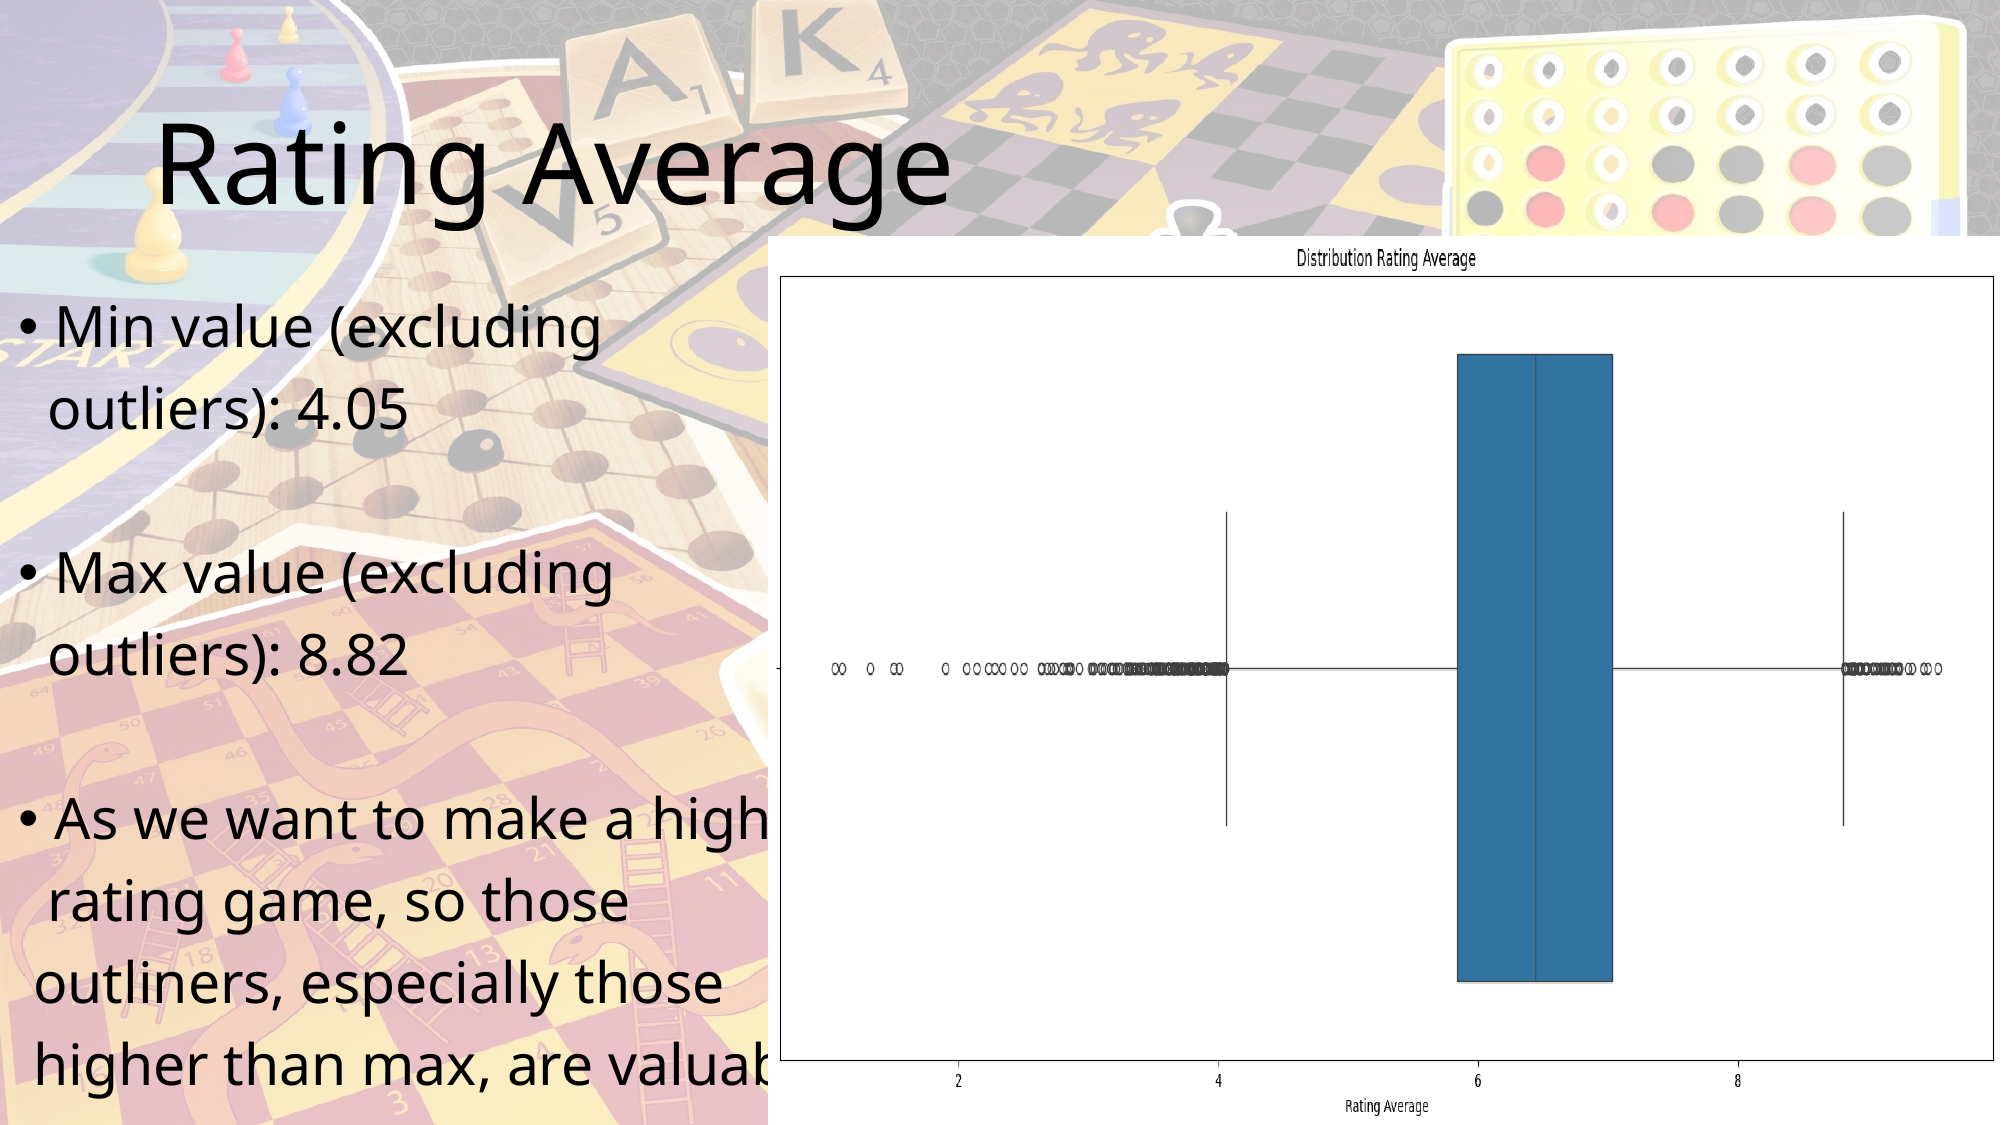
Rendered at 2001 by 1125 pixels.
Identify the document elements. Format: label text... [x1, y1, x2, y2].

list Min value (excluding outliers): 4.05 Max value (excluding outliers): 8.82 As we want to make a high rating game, so those outliners, especially those higher than max, are valuable [3, 290, 767, 1109]
title Rating Average [137, 59, 1863, 278]
picture [767, 236, 2000, 1125]
